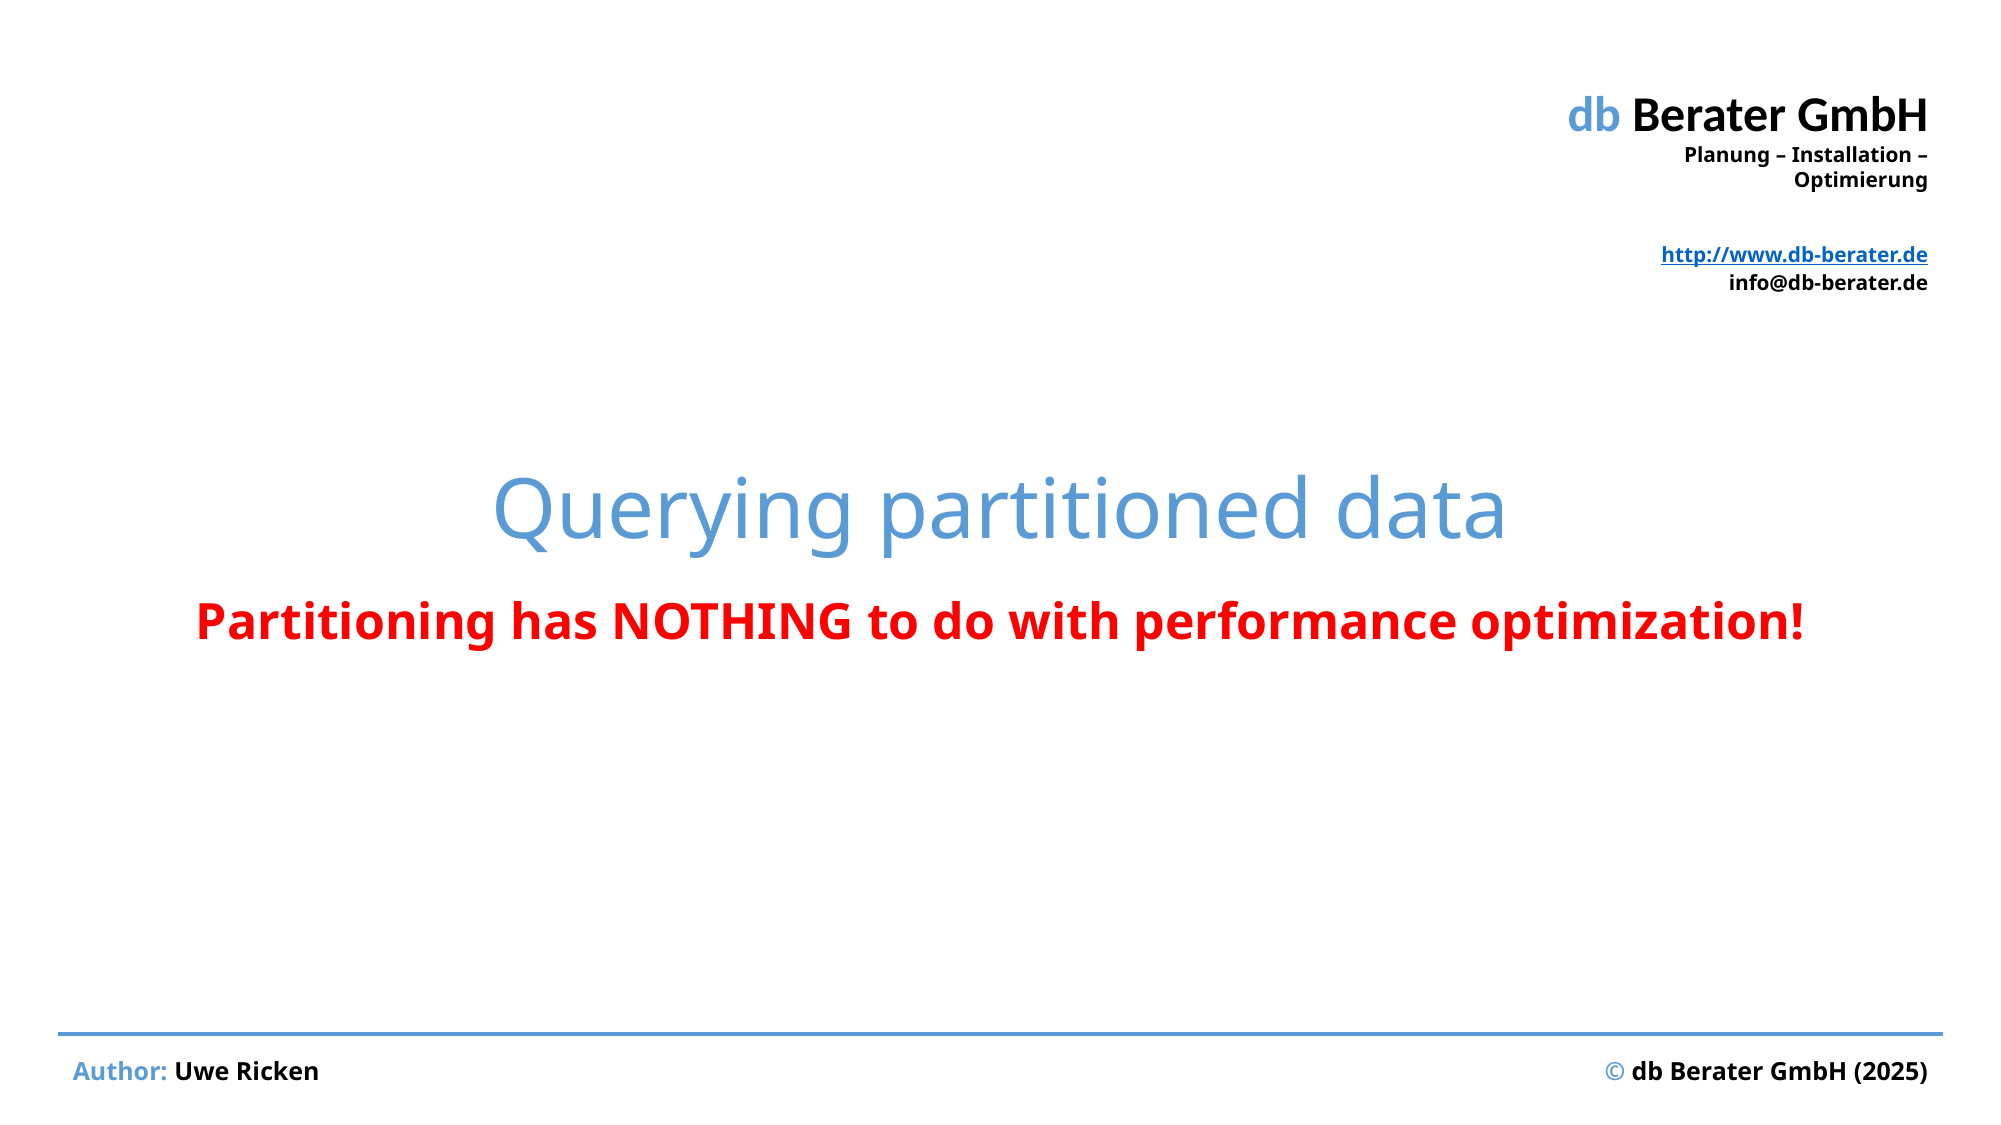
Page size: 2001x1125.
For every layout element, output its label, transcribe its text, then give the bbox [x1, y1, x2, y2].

subtitle Partitioning has NOTHING to do with performance optimization! [56, 590, 1945, 921]
title Querying partitioned data [56, 273, 1945, 563]
